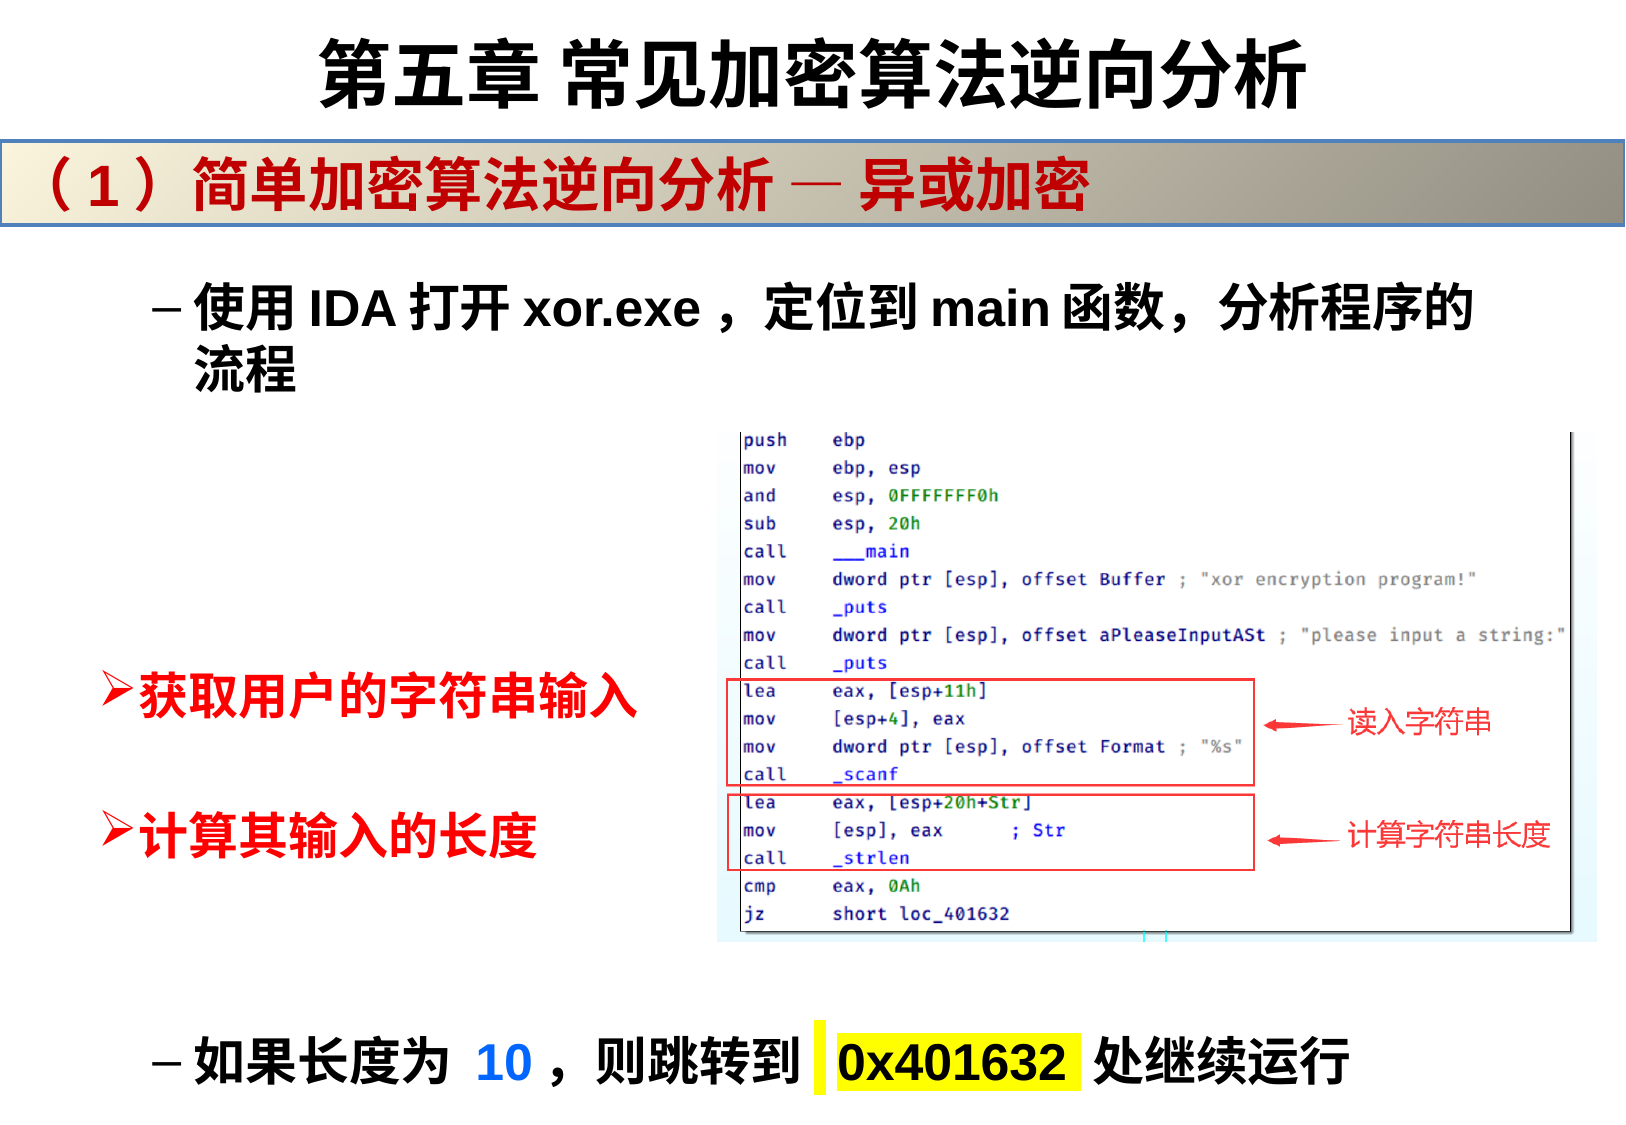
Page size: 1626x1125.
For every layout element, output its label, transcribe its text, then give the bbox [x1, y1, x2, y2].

text_box （1）简单加密算法逆向分析 — 异或加密 [0, 139, 1625, 227]
picture [717, 432, 1597, 942]
text_box 获取用户的字符串输入 计算其输入的长度 [9, 656, 658, 872]
list 使用IDA打开xor.exe，定位到main函数，分析程序的流程 如果长度为 10，则跳转到 0x401632 处继续运行 [70, 267, 1533, 1106]
title 第五章 常见加密算法逆向分析 [81, 19, 1544, 126]
